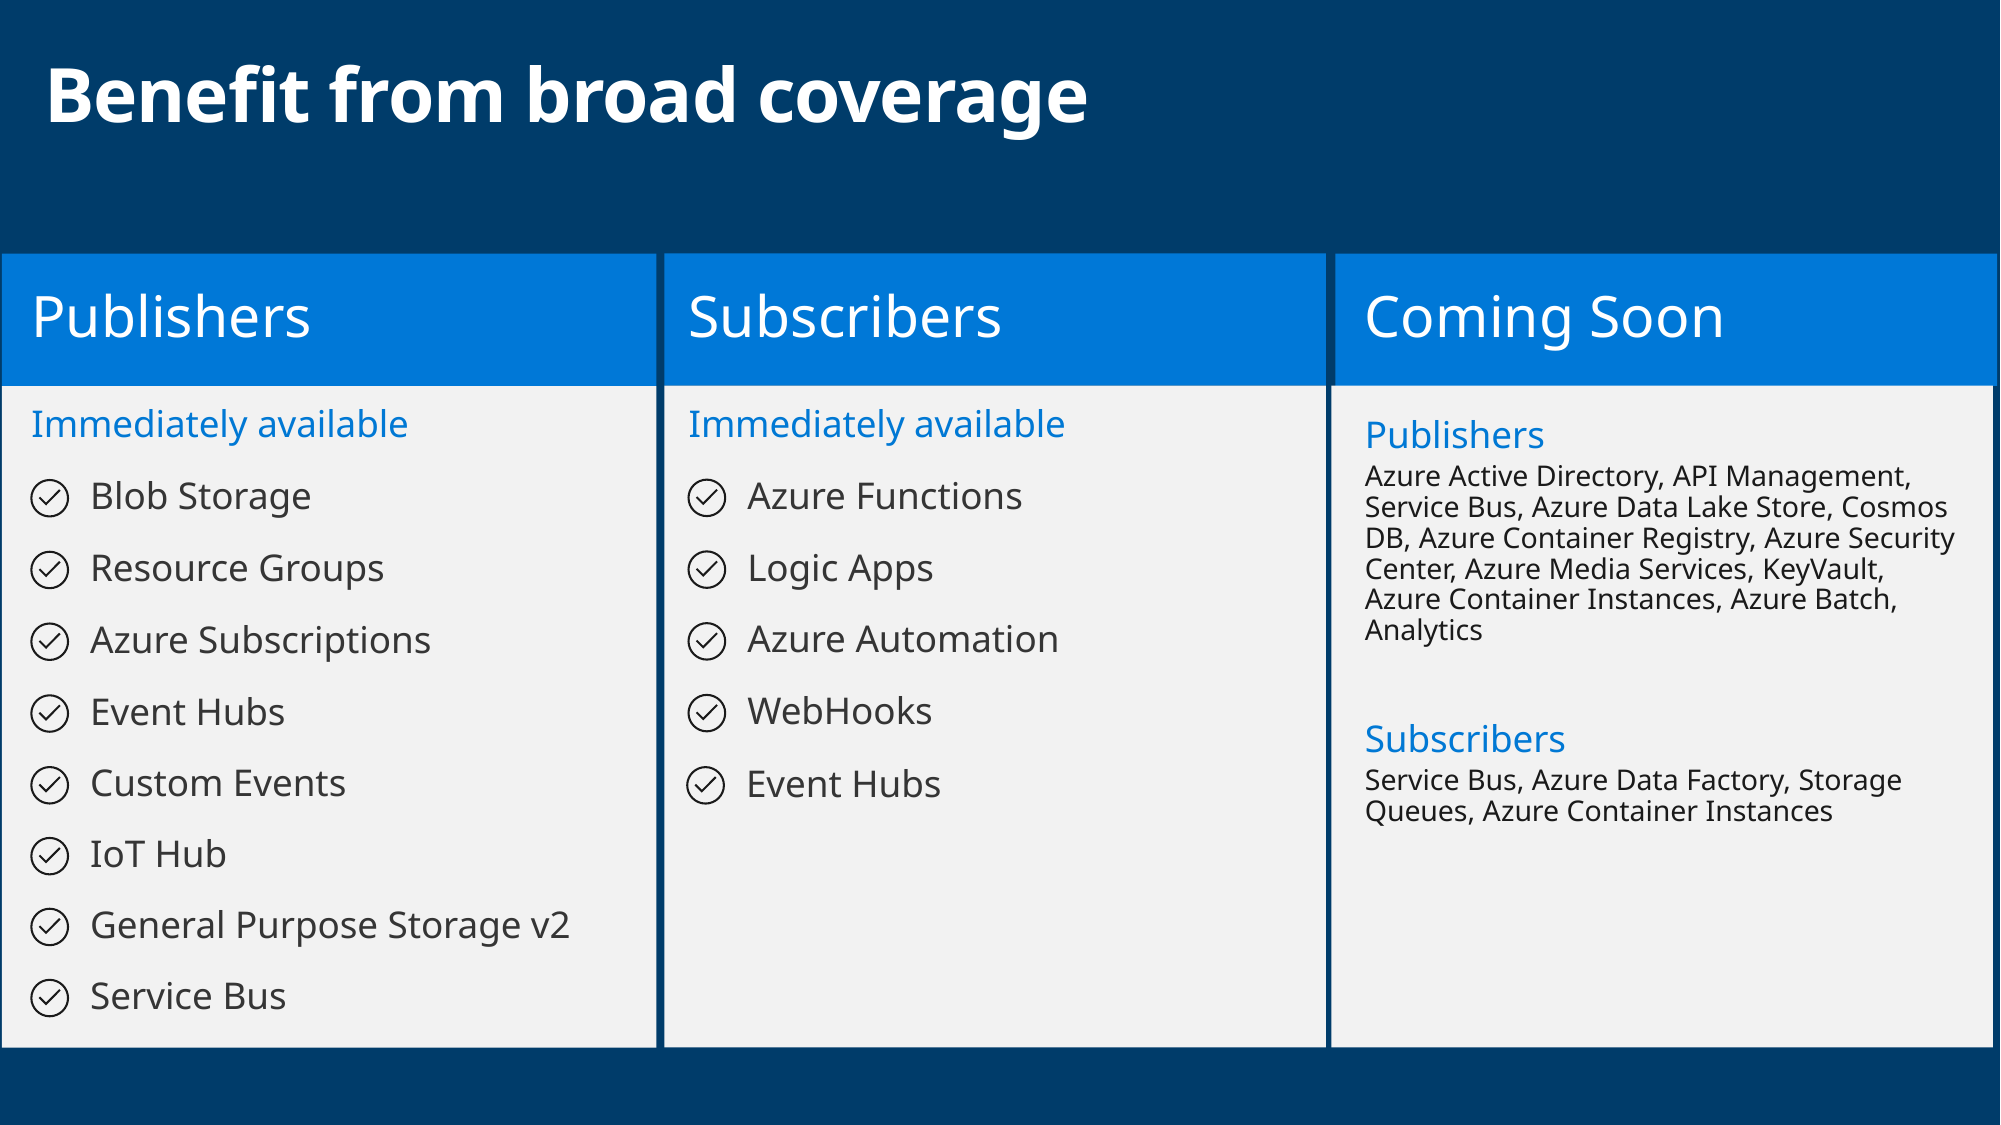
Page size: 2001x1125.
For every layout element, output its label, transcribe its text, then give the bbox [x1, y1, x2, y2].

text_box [664, 253, 1327, 1048]
title Benefit from broad coverage [44, 47, 1957, 139]
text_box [1, 253, 664, 1048]
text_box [1330, 253, 1998, 1048]
